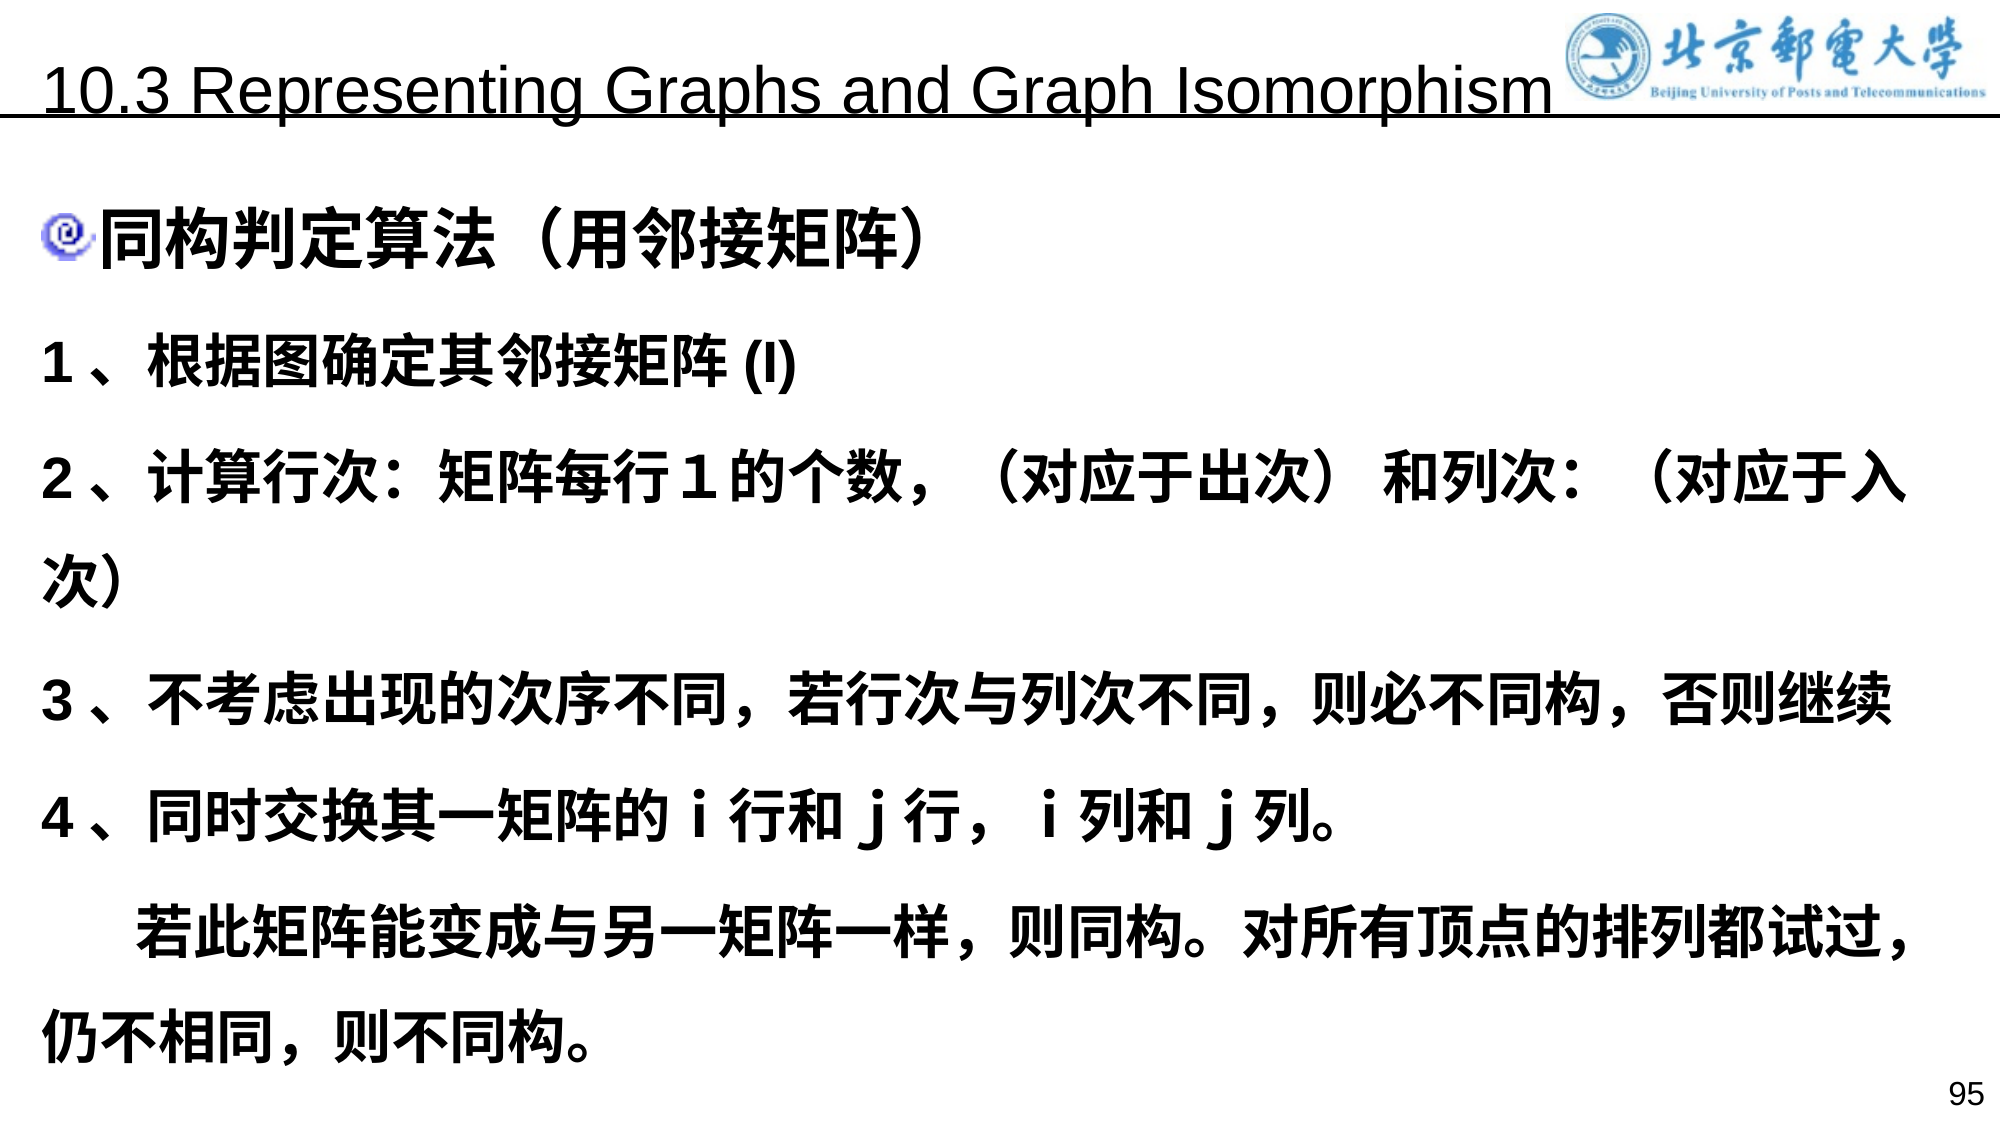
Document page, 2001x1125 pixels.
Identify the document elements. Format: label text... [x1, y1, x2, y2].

picture [41, 213, 96, 261]
text_box 同构判定算法（用邻接矩阵） 1、根据图确定其邻接矩阵(I) 2、计算行次：矩阵每行１的个数，（对应于出次） 和列次：（对应于入次） 3、不考虑出现的次序不同，若行次与列次不同，则必不同构，否则继续 4、同时交换其一矩阵的ｉ行和ｊ行，ｉ列和ｊ列。 若此矩阵能变成与另一矩阵一样，则同构。对所有顶点的排列都试过，仍不相同，则不同构。 [27, 149, 2000, 1078]
text_box 10.3 Representing Graphs and Graph Isomorphism [27, 0, 2000, 135]
